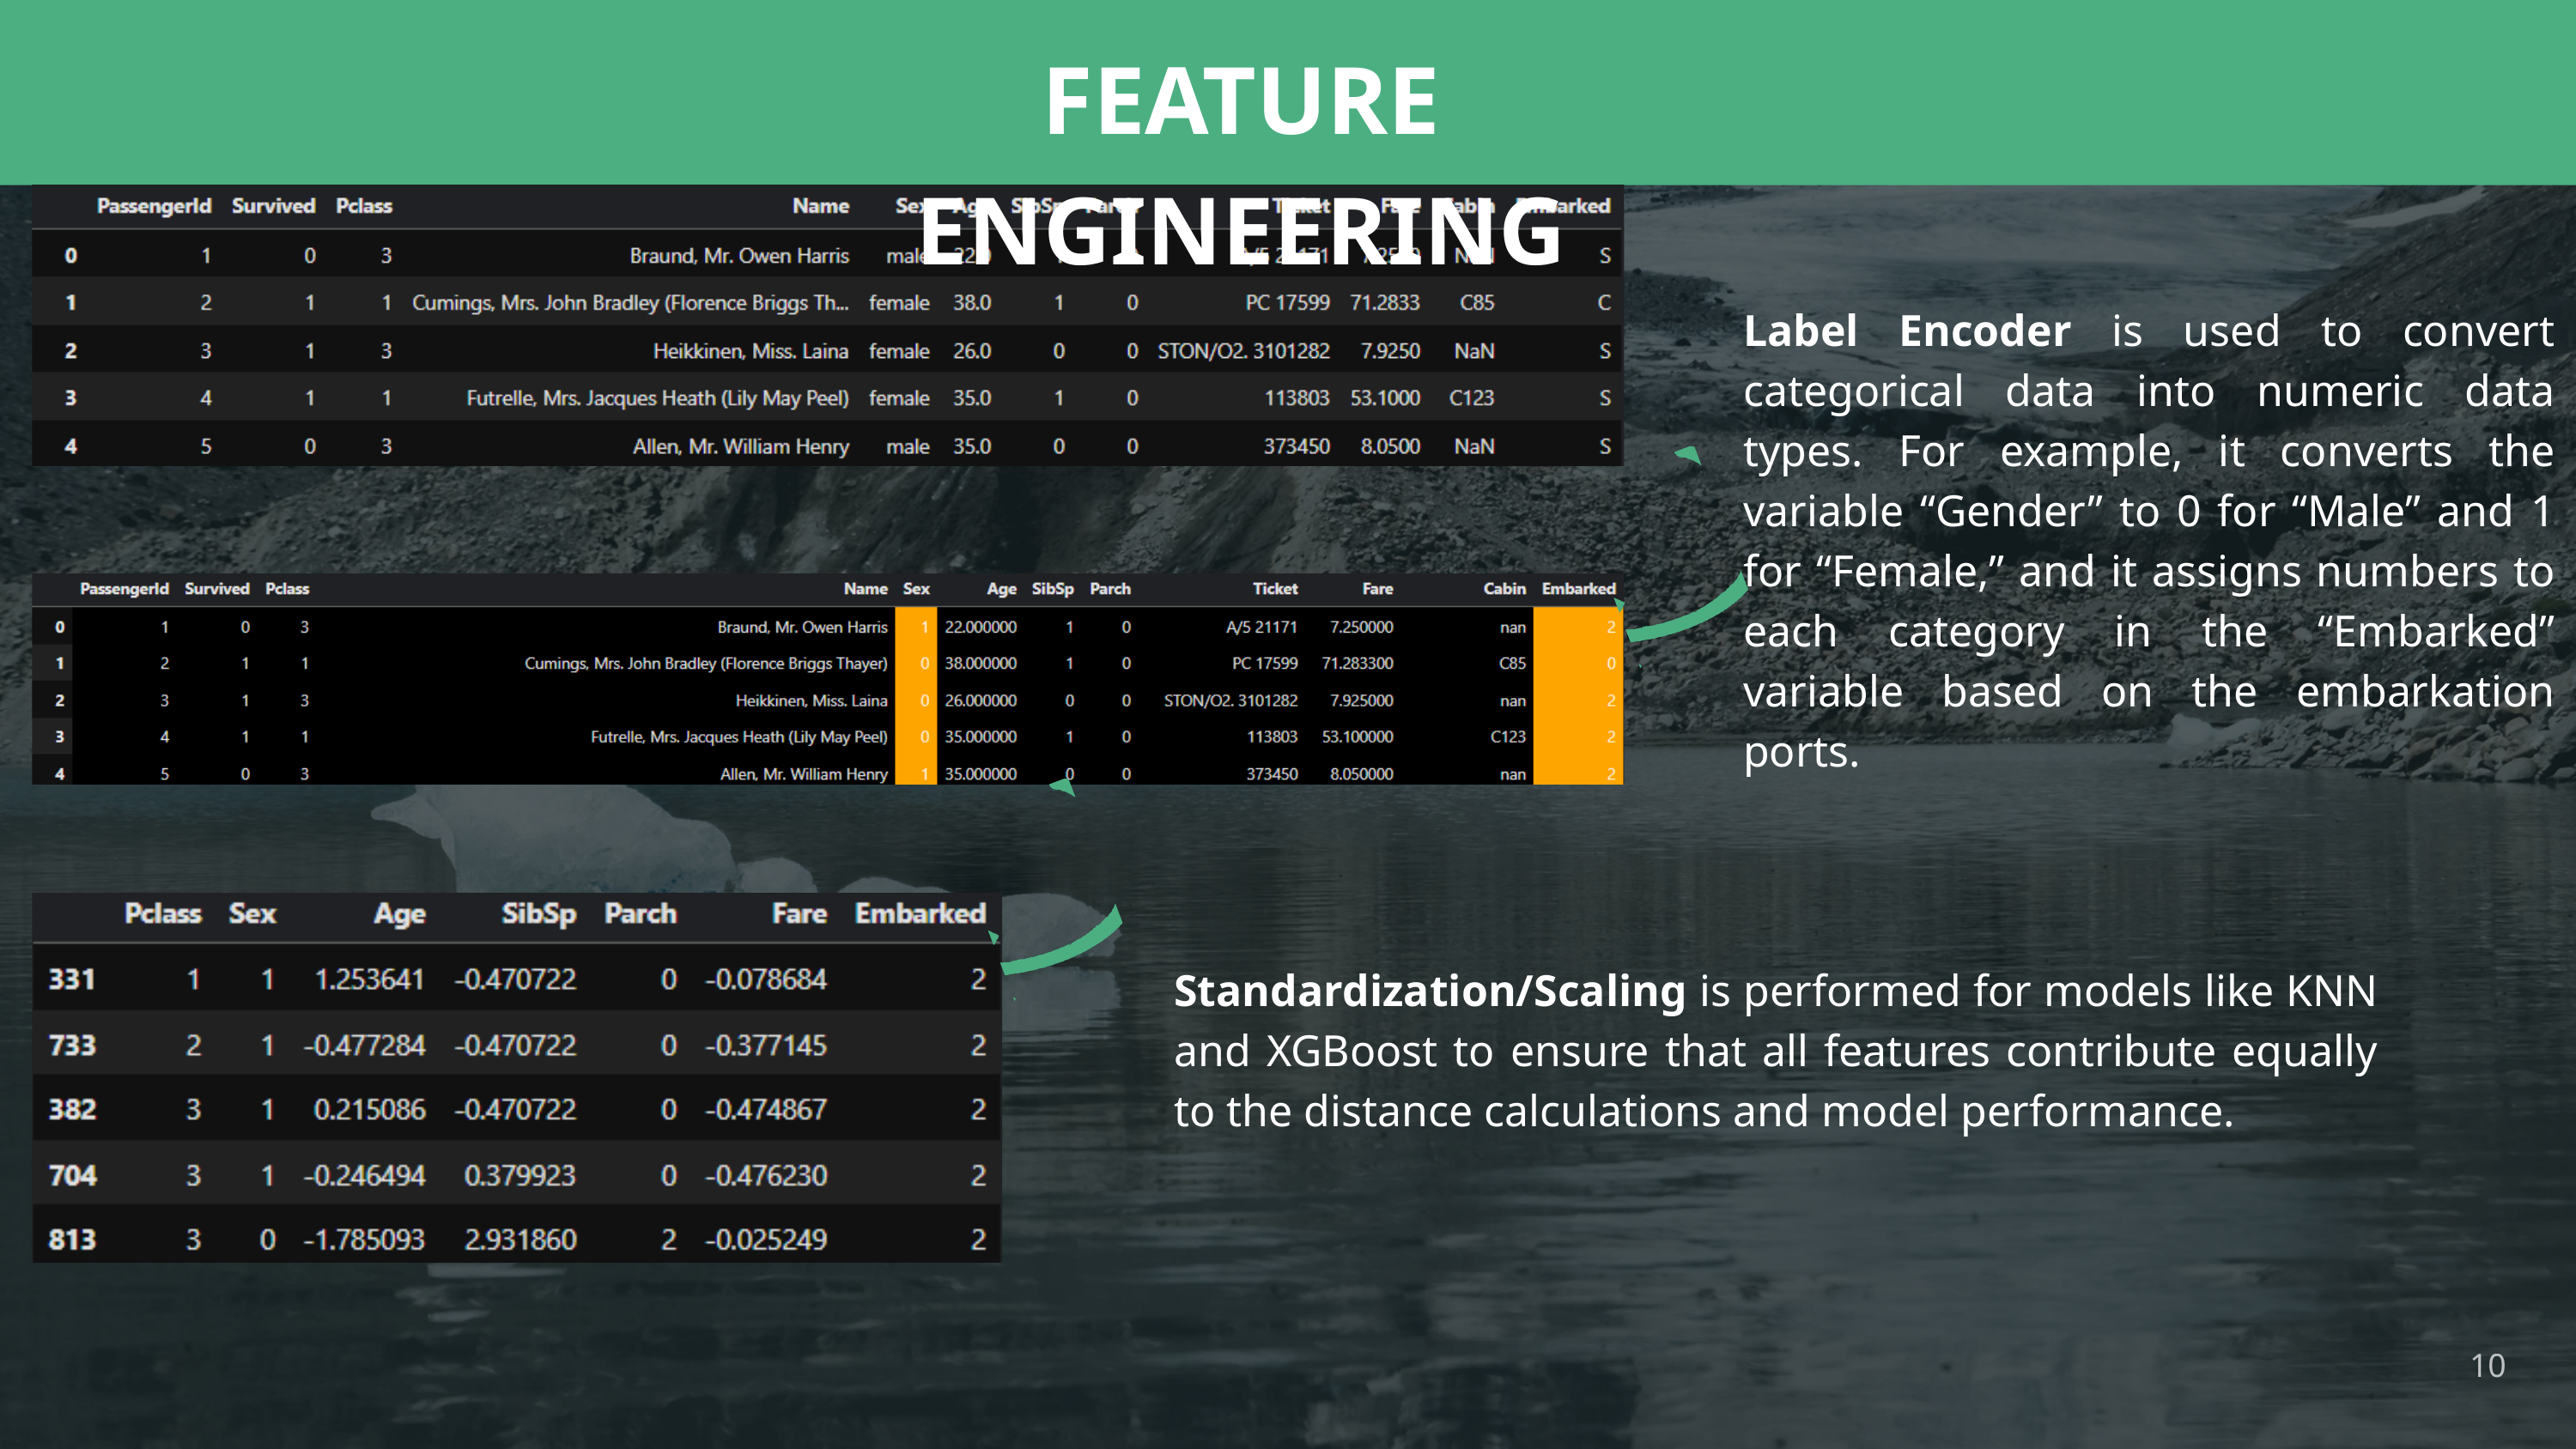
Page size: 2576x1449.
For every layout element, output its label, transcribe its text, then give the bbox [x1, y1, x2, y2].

text_box [947, 777, 1139, 1009]
text_box Standardization/Scaling is performed for models like KNN and XGBoost to ensure that all features contribute equally to the distance calculations and model performance. [1174, 955, 2379, 1136]
text_box FEATURE ENGINEERING [706, 22, 1777, 283]
text_box [1573, 445, 1743, 676]
text_box [0, 185, 2576, 1449]
text_box 10 [2290, 1338, 2506, 1385]
text_box [0, 0, 2576, 185]
text_box [32, 893, 1003, 1263]
text_box [32, 573, 1625, 785]
text_box Label Encoder is used to convert categorical data into numeric data types. For example, it converts the variable “Gender” to 0 for “Male” and 1 for “Female,” and it assigns numbers to each category in the “Embarked” variable based on the embarkation ports. [1743, 294, 2556, 776]
text_box [32, 185, 1625, 466]
